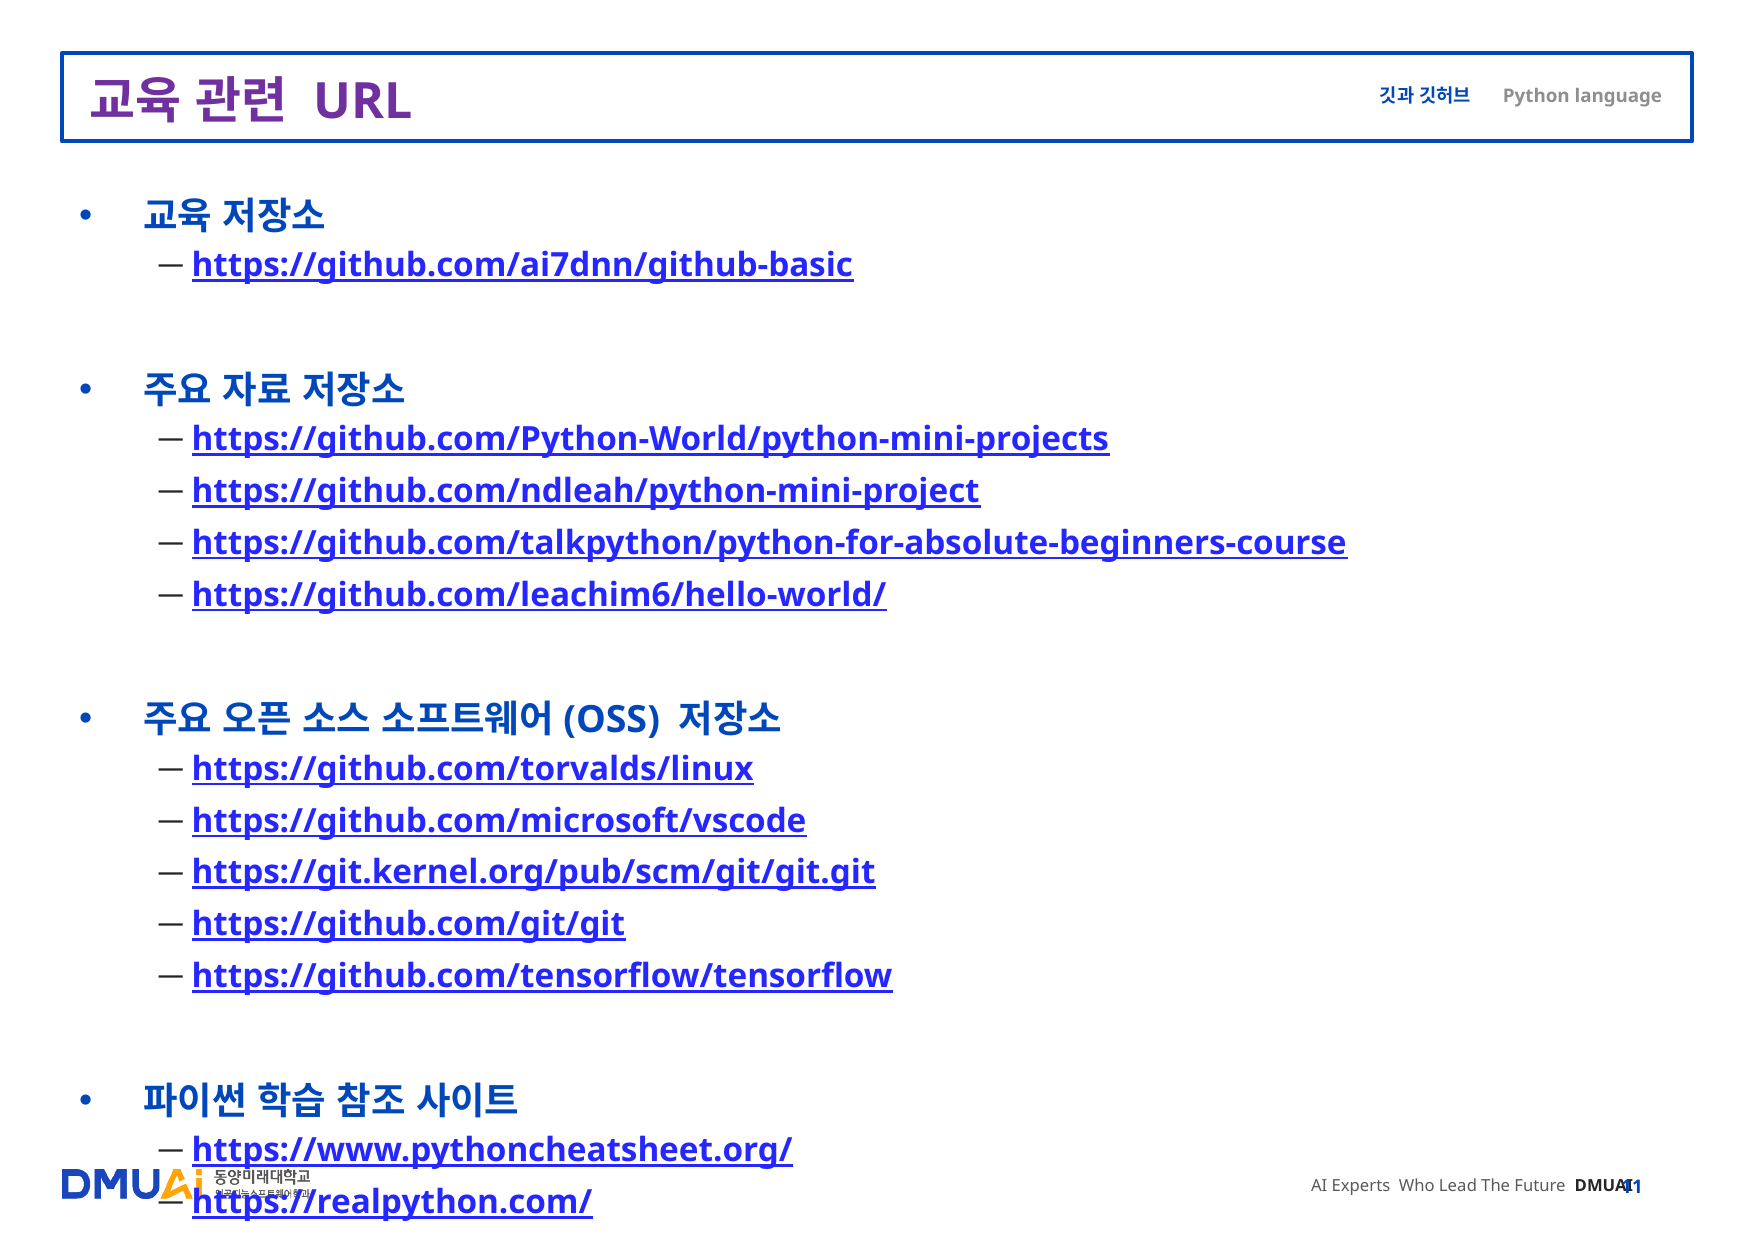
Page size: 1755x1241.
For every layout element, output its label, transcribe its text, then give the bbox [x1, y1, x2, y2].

list 교육 저장소 https://github.com/ai7dnn/github-basic 주요 자료 저장소 https://github.com/Python-World/python-mini-projects https://github.com/ndleah/python-mini-project https://github.com/talkpython/python-for-absolute-beginners-course https://github.com/leachim6/hello-world/ 주요 오픈 소스 소프트웨어(OSS) 저장소 https://github.com/torvalds/linux https://github.com/microsoft/vscode https://git.kernel.org/pub/scm/git/git.git https://github.com/git/git https://github.com/tensorflow/tensorflow 파이썬 학습 참조 사이트 https://www.pythoncheatsheet.org/ https://realpython.com/ [62, 183, 1681, 1140]
title 교육 관련 URL [72, 69, 1586, 128]
picture [62, 1169, 310, 1199]
